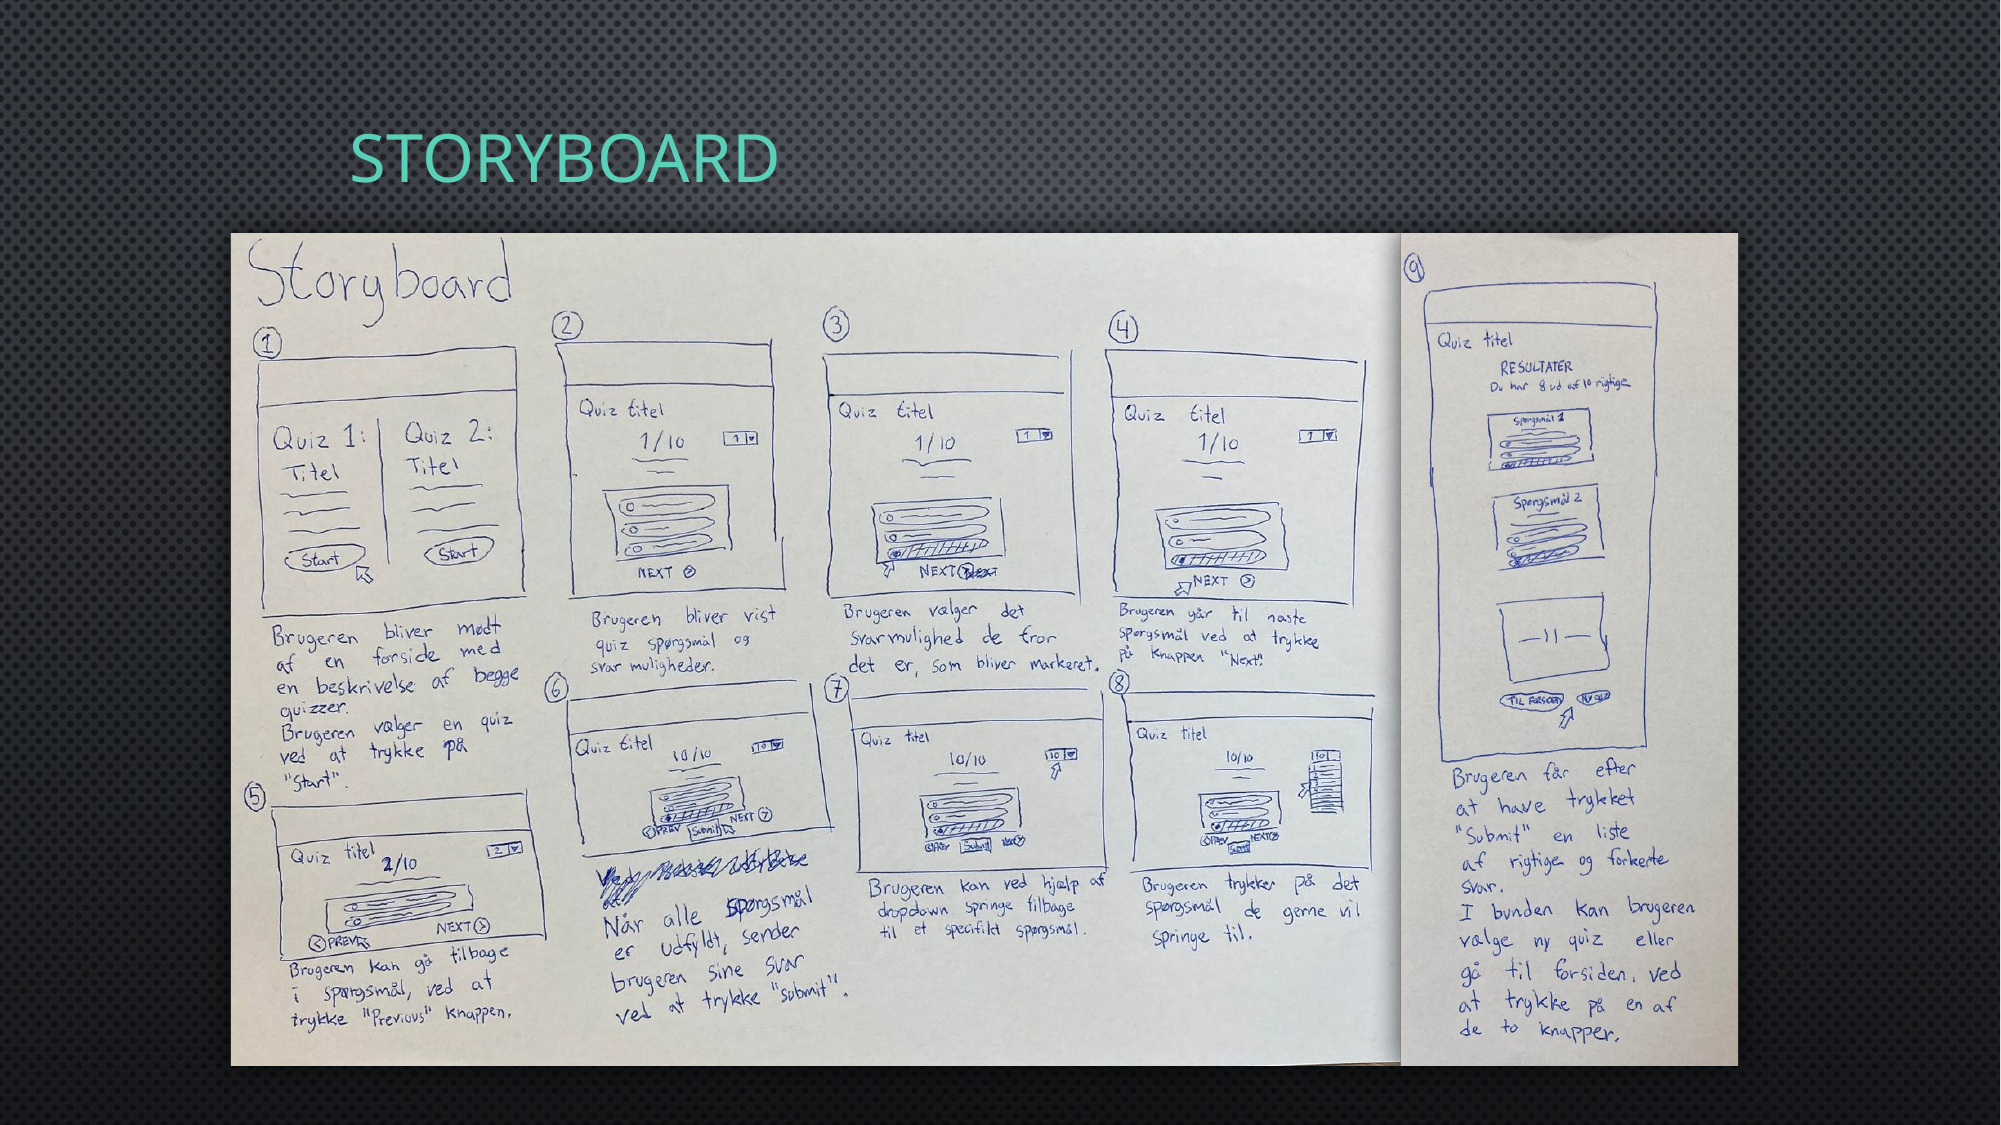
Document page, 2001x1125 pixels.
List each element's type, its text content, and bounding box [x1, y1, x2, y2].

picture [230, 232, 1739, 1067]
text_box storyboard [0, 0, 1131, 313]
